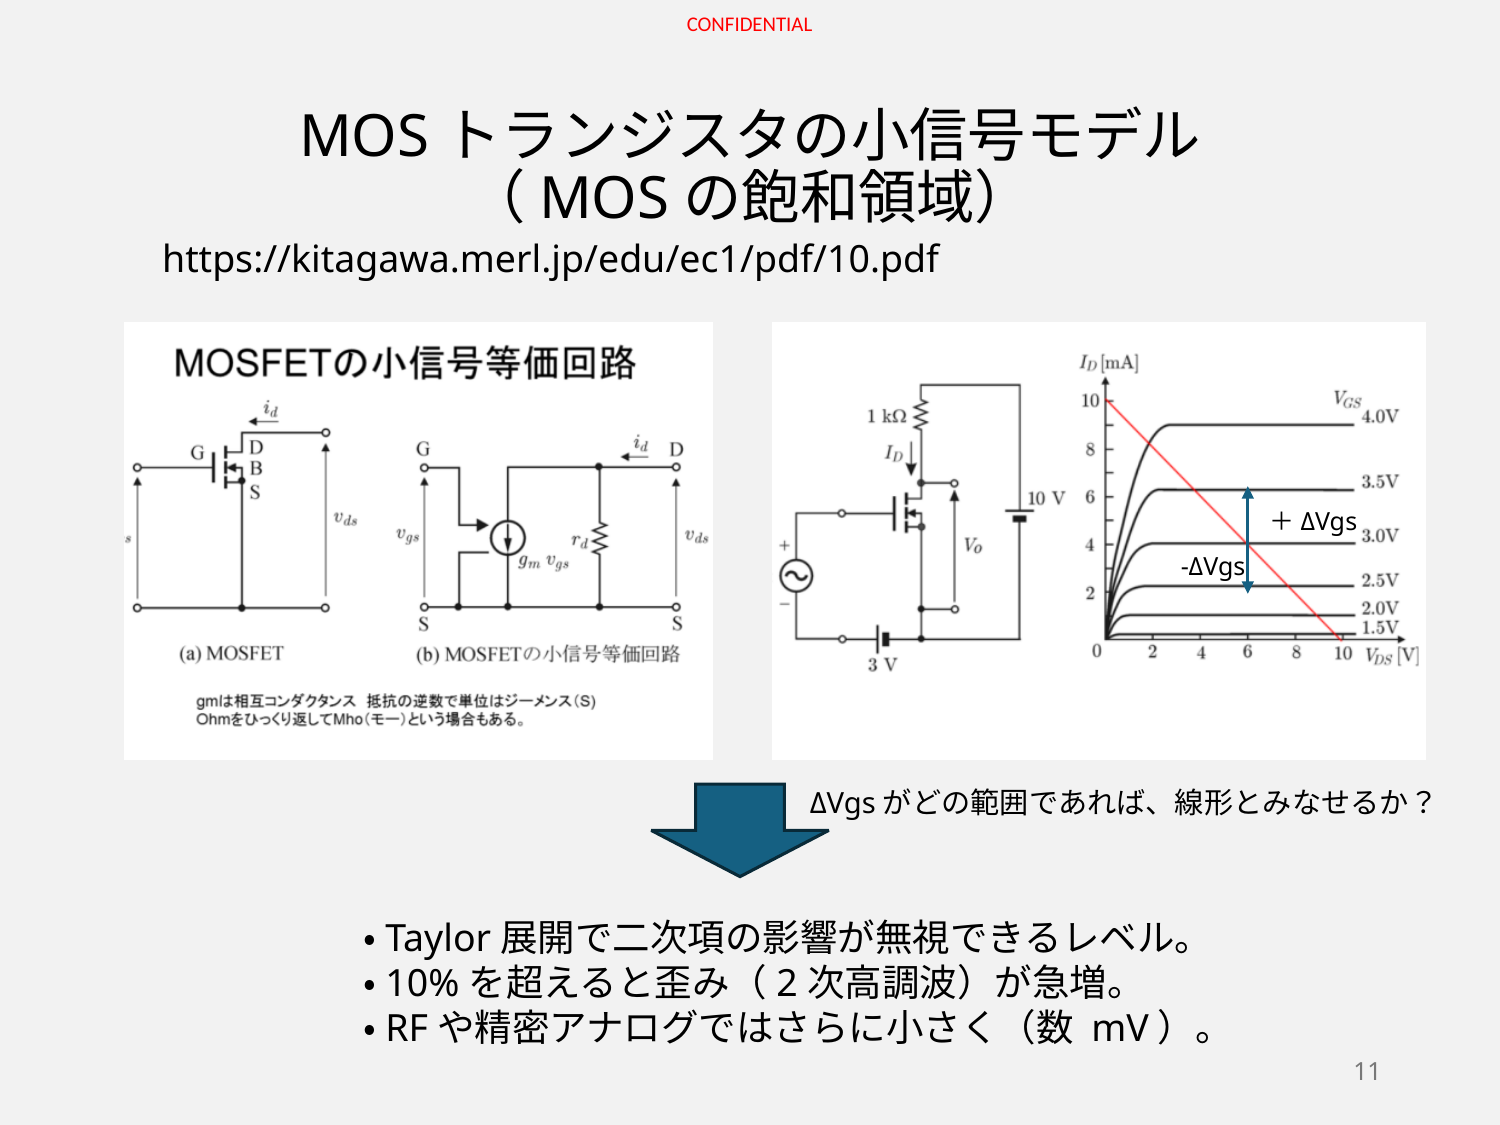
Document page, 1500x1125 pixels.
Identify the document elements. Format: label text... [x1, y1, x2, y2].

slide_number 11 [1059, 1042, 1397, 1103]
text_box ＋ΔVgs [1427, 498, 1435, 543]
title MOSトランジスタの小信号モデル （MOSの飽和領域） [103, 59, 1397, 278]
text_box https://kitagawa.merl.jp/edu/ec1/pdf/10.pdf [147, 227, 1113, 288]
text_box [650, 782, 830, 879]
text_box ΔVgsがどの範囲であれば、線形とみなせるか？ [795, 777, 1459, 827]
text_box ・Taylor展開で二次項の影響が無視できるレベル。 ・10%を超えると歪み（2次高調波）が急増。 ・RFや精密アナログではさらに小さく（数 mV）。 [348, 906, 1314, 1057]
picture [772, 321, 1427, 760]
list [123, 321, 714, 760]
